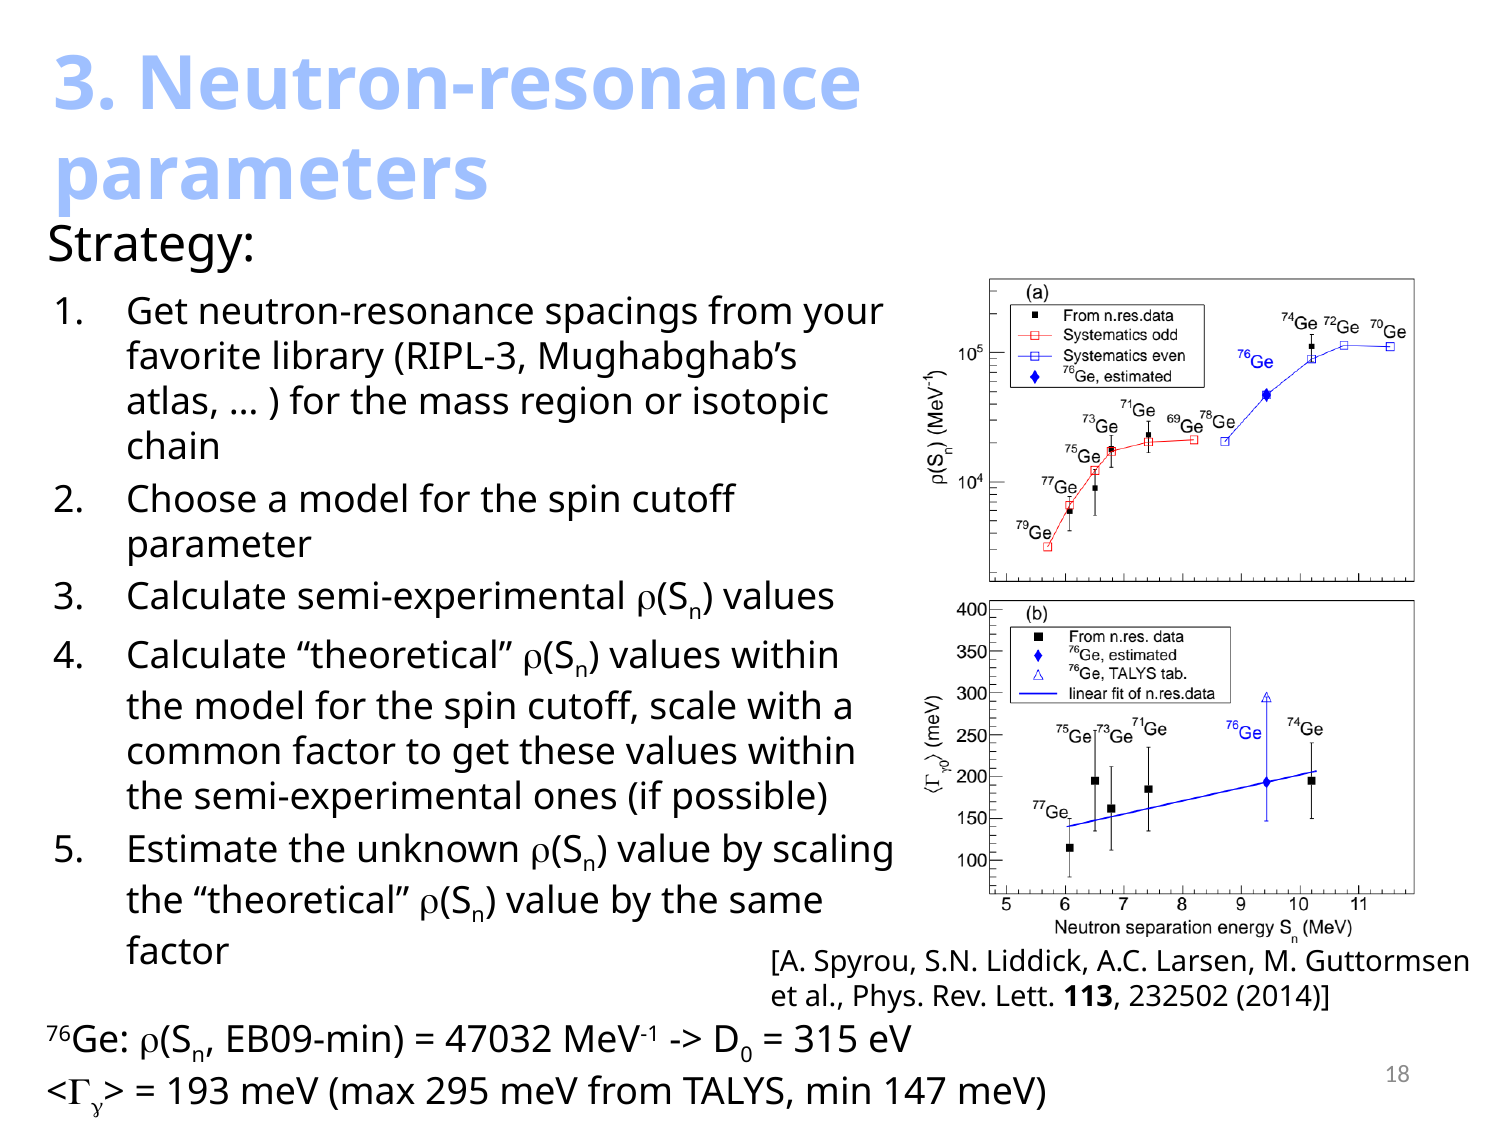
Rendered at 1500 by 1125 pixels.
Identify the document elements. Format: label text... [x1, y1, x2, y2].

picture [915, 244, 1428, 948]
text_box Strategy: [32, 203, 285, 279]
text_box 76Ge: r(Sn, EB09-min) = 47032 MeV-1 -> D0 = 315 eV <Gg> = 193 meV (max 295 meV from TALYS, min 147 meV) [31, 1008, 1069, 1125]
text_box [A. Spyrou, S.N. Liddick, A.C. Larsen, M. Guttormsen et al., Phys. Rev. Lett. 113, 232502 (2014)] [755, 935, 1494, 1020]
text_box 3. Neutron-resonance parameters [38, 4, 1313, 246]
list Get neutron-resonance spacings from your favorite library (RIPL-3, Mughabghab’s atlas, … ) for the mass region or isotopic chain Choose a model for the spin cutoff parameter Calculate semi-experimental r(Sn) values Calculate “theoretical” r(Sn) values within the model for the spin cutoff, scale with a common factor to get these values within the semi-experimental ones (if possible) Estimate the unknown r(Sn) value by scaling the “theoretical” r(Sn) value by the same factor [38, 279, 910, 994]
slide_number 18 [1074, 1042, 1425, 1103]
